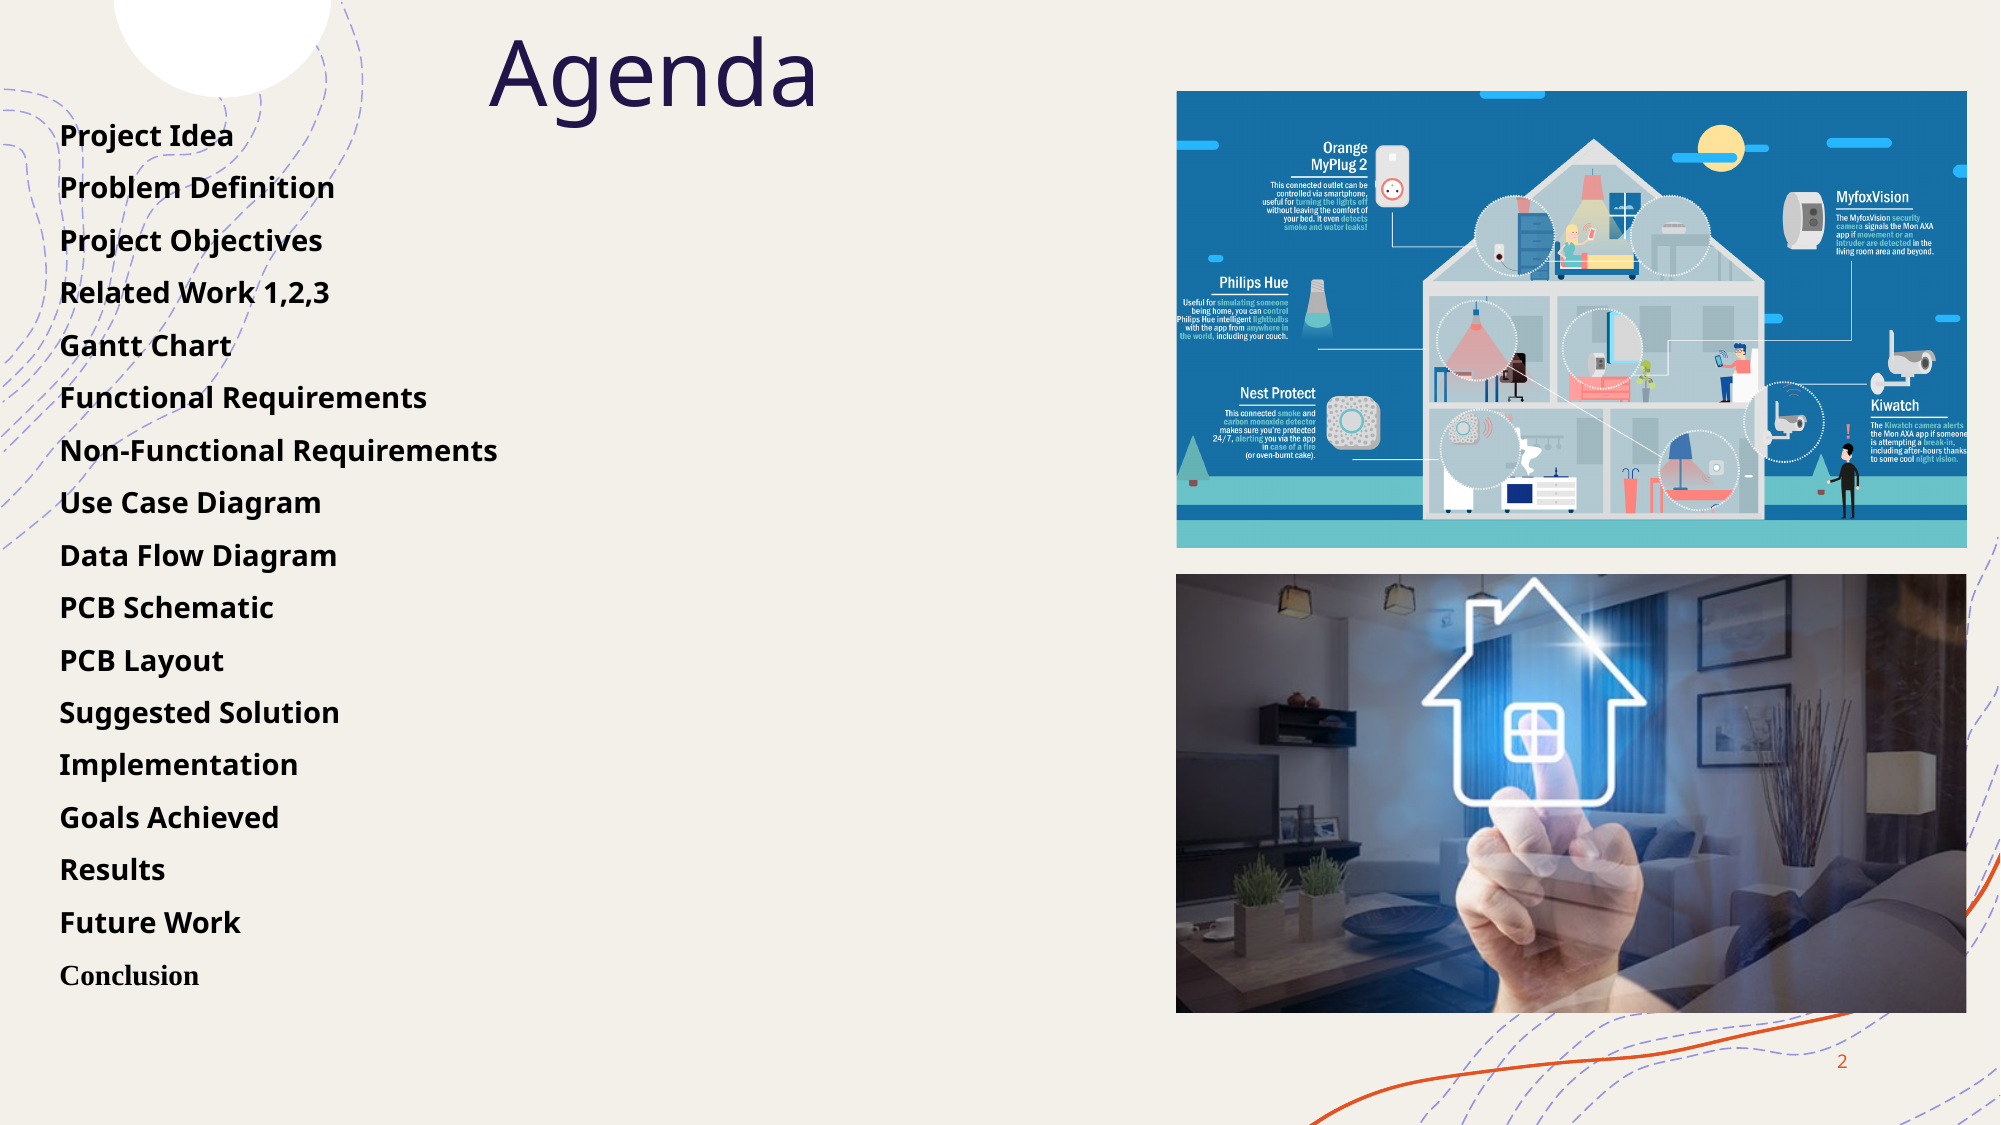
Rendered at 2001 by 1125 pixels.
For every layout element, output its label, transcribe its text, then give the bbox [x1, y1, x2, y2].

picture [1175, 574, 1967, 1013]
text_box Project Idea Problem Definition Project Objectives Related Work 1,2,3 Gantt Chart Functional Requirements Non-Functional Requirements Use Case Diagram Data Flow Diagram PCB Schematic PCB Layout Suggested Solution Implementation Goals Achieved Results Future Work Conclusion [44, 92, 1139, 999]
picture [1176, 91, 1967, 548]
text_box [1309, 537, 2000, 1125]
title Agenda [196, 7, 1116, 92]
